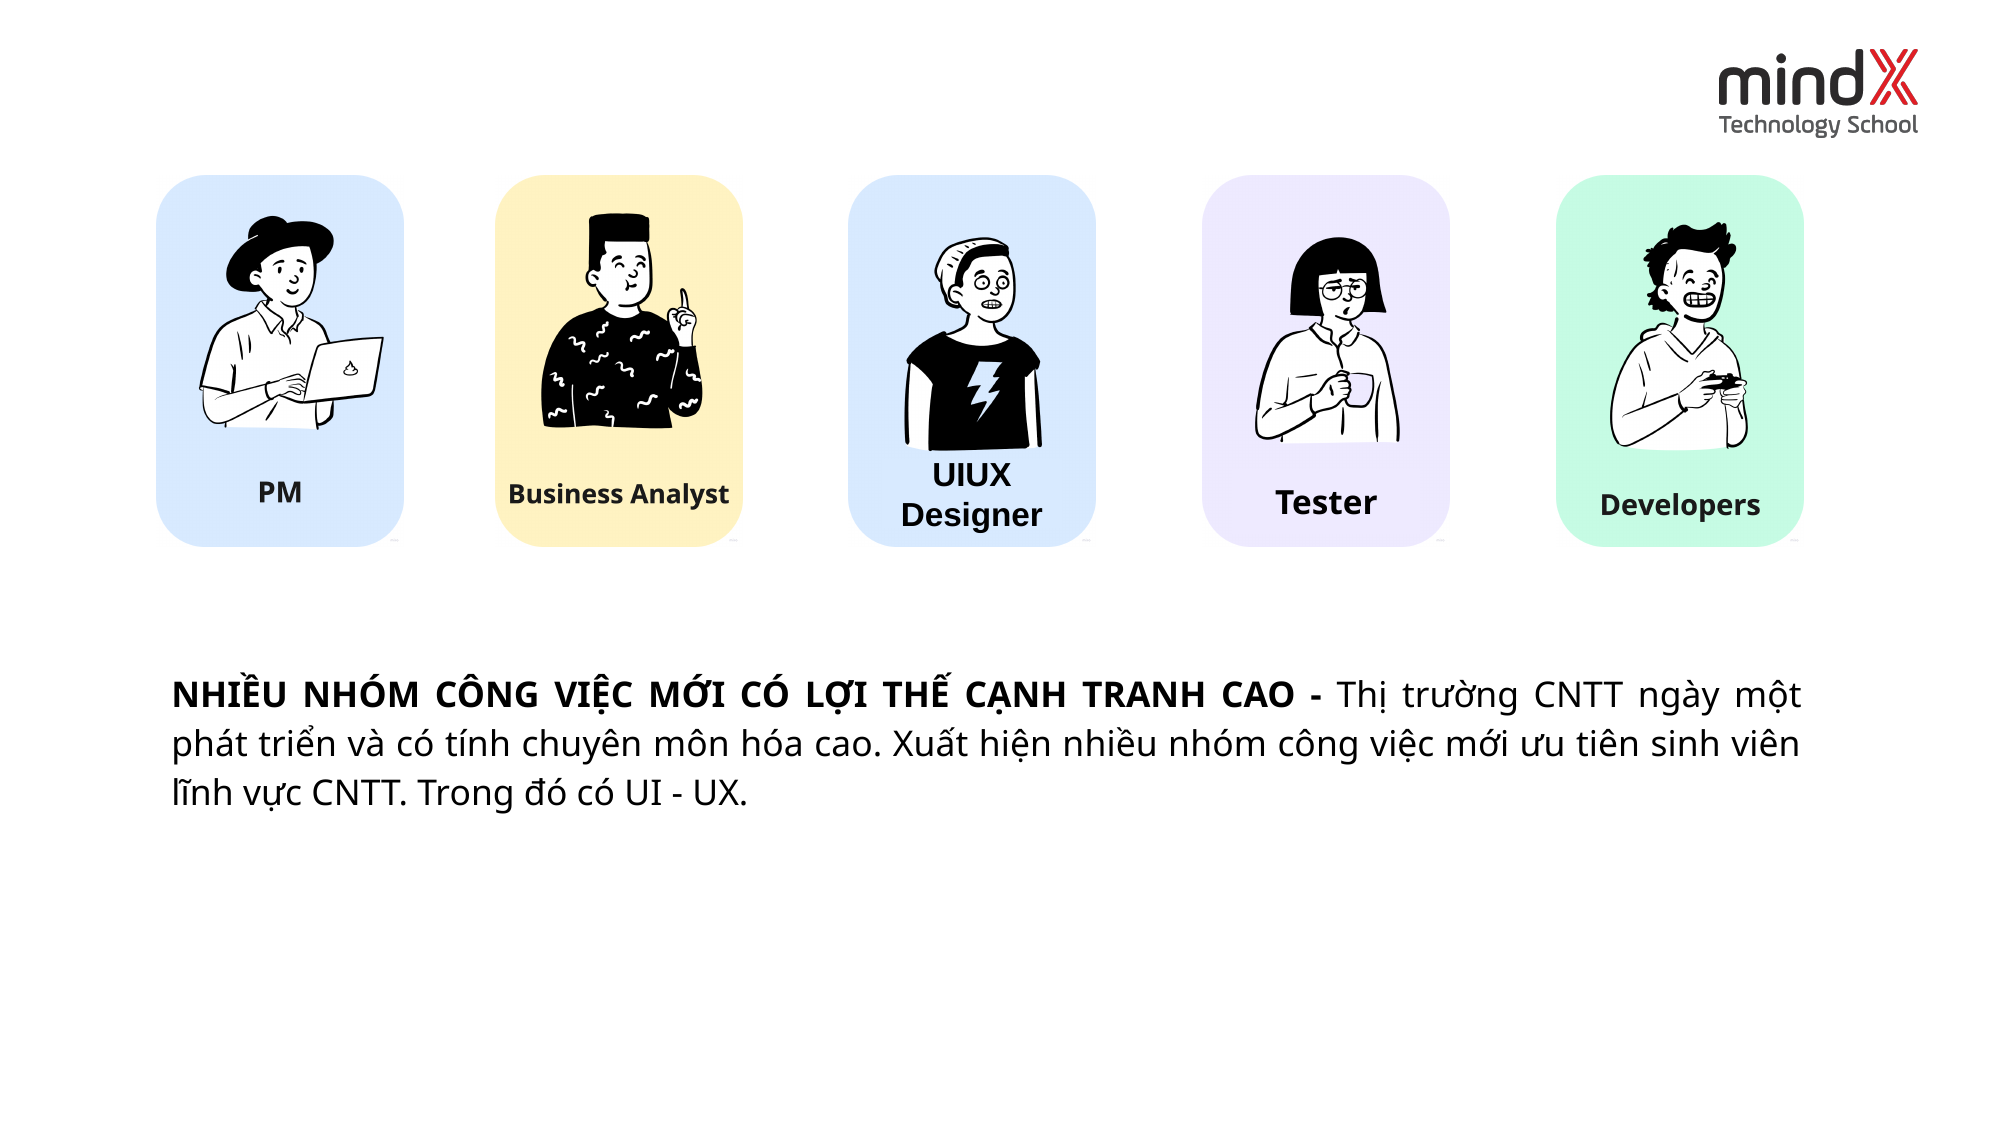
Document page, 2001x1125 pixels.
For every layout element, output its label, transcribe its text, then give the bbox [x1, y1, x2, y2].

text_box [1201, 175, 1450, 547]
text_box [848, 175, 1096, 547]
picture [495, 175, 744, 547]
picture [1719, 49, 1918, 138]
picture [156, 175, 404, 547]
text_box NHIỀU NHÓM CÔNG VIỆC MỚI CÓ LỢI THẾ CẠNH TRANH CAO - Thị trường CNTT ngày một phát triển và có tính chuyên môn hóa cao. Xuất hiện nhiều nhóm công việc mới ưu tiên sinh viên lĩnh vực CNTT. Trong đó có UI - UX. [156, 650, 1817, 887]
picture [1556, 175, 1805, 547]
